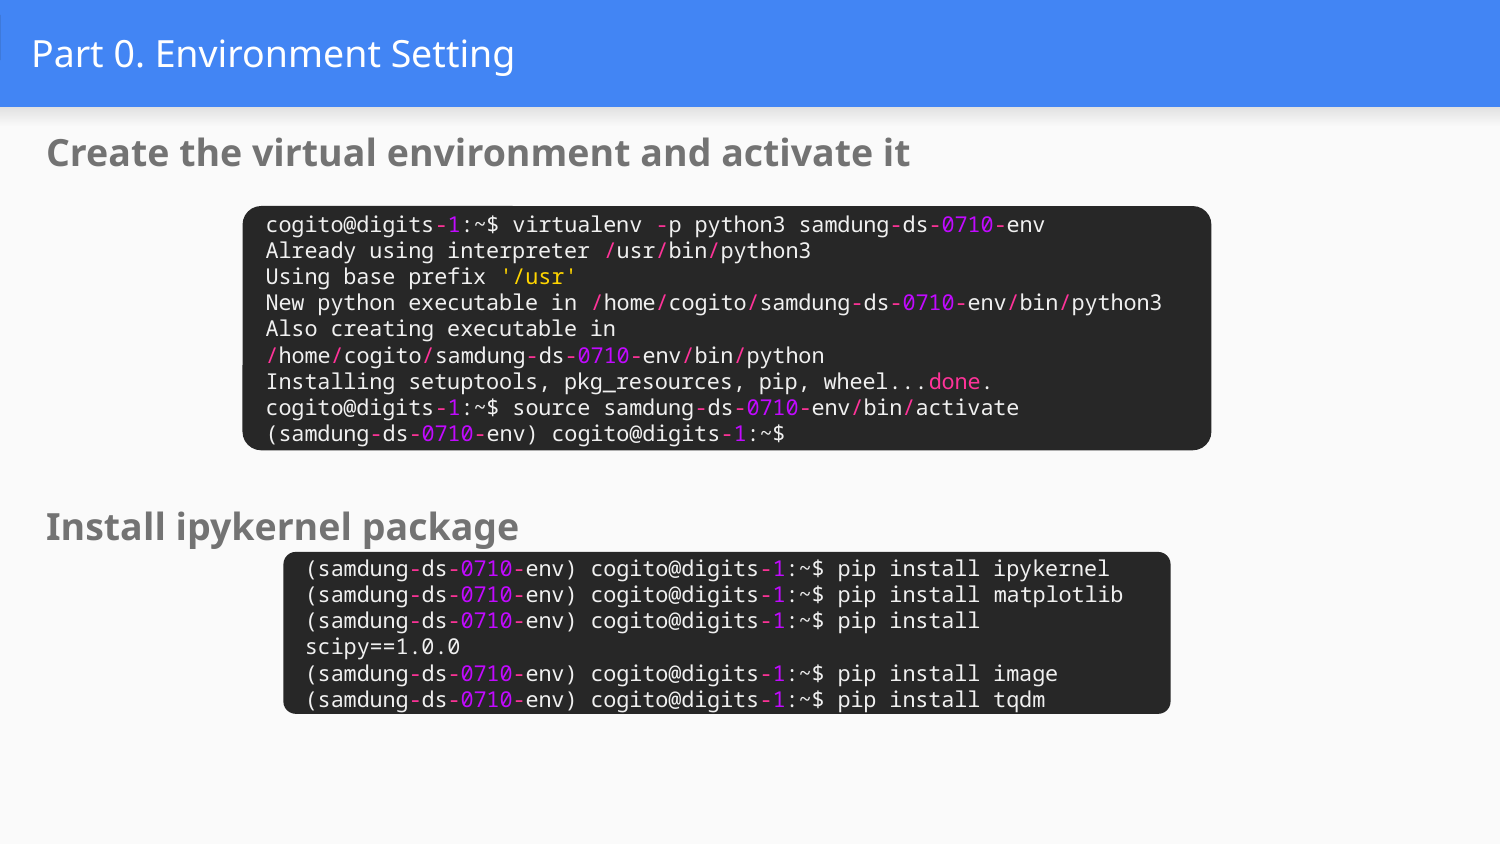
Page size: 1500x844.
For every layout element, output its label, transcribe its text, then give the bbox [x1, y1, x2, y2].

text_box (samdung-ds-0710-env) cogito@digits-1:~$ pip install ipykernel (samdung-ds-0710-env) cogito@digits-1:~$ pip install matplotlib (samdung-ds-0710-env) cogito@digits-1:~$ pip install scipy==1.0.0 (samdung-ds-0710-env) cogito@digits-1:~$ pip install image (samdung-ds-0710-env) cogito@digits-1:~$ pip install tqdm [283, 552, 1171, 714]
text_box Install ipykernel package [31, 481, 1423, 552]
title Part 0. Environment Setting [16, 2, 1464, 102]
text_box cogito@digits-1:~$ virtualenv -p python3 samdung-ds-0710-env Already using interpreter /usr/bin/python3 Using base prefix '/usr' New python executable in /home/cogito/samdung-ds-0710-env/bin/python3 Also creating executable in /home/cogito/samdung-ds-0710-env/bin/python Installing setuptools, pkg_resources, pip, wheel...done. cogito@digits-1:~$ source samdung-ds-0710-env/bin/activate (samdung-ds-0710-env) cogito@digits-1:~$ [242, 205, 1212, 451]
text_box Create the virtual environment and activate it [31, 106, 1423, 177]
